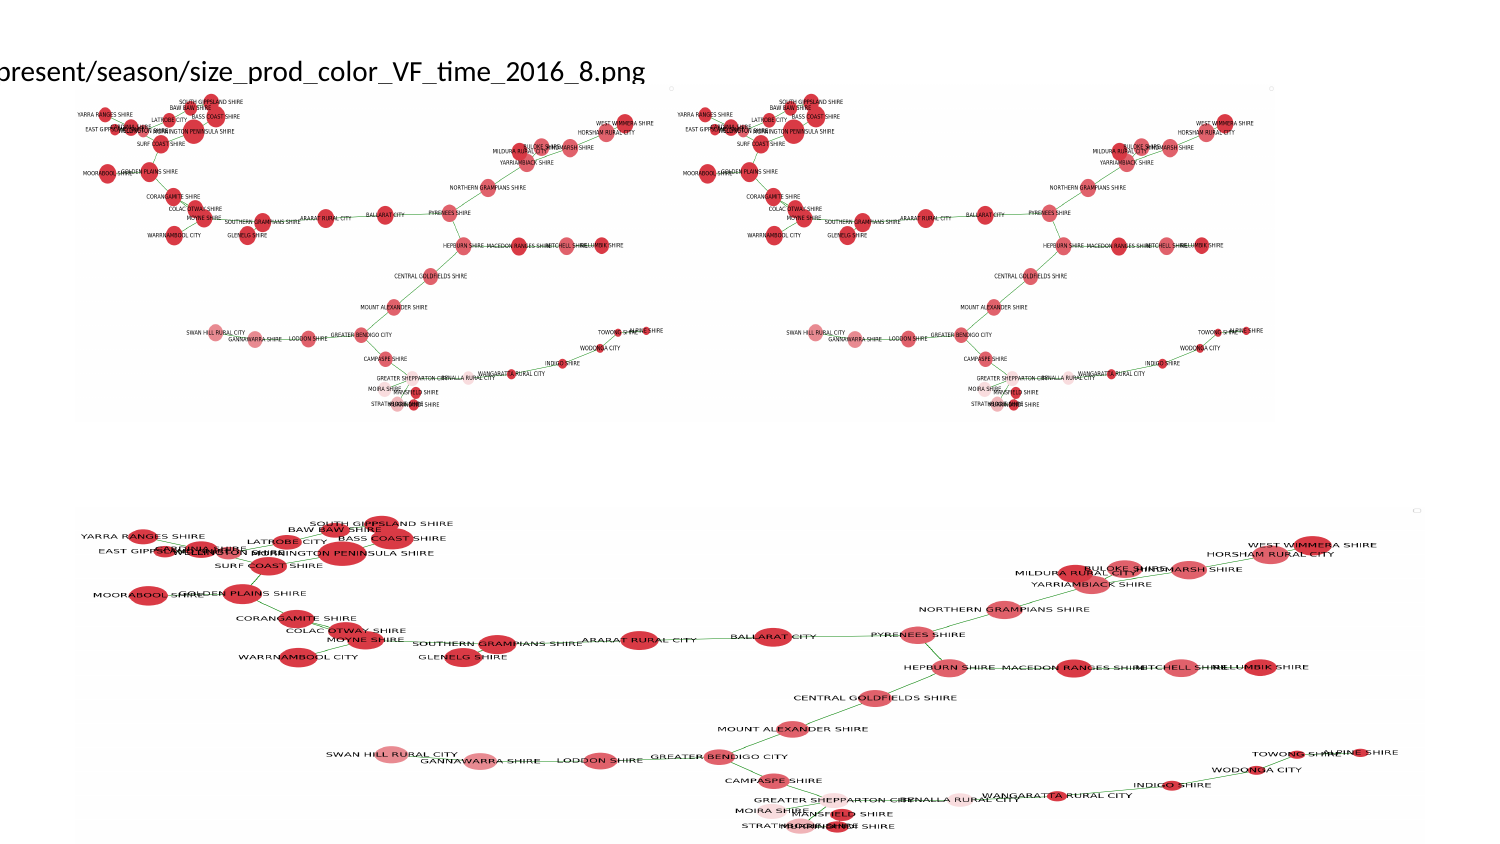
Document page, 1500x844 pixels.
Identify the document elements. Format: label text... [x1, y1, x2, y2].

text_box /mnt/y/Code/Analysis/graph/Graph_figures/VIC_LGA/present/season/size_prod_color_VF_time_2016_8.png [0, 0, 661, 95]
picture [74, 506, 1426, 844]
picture [74, 84, 1276, 423]
